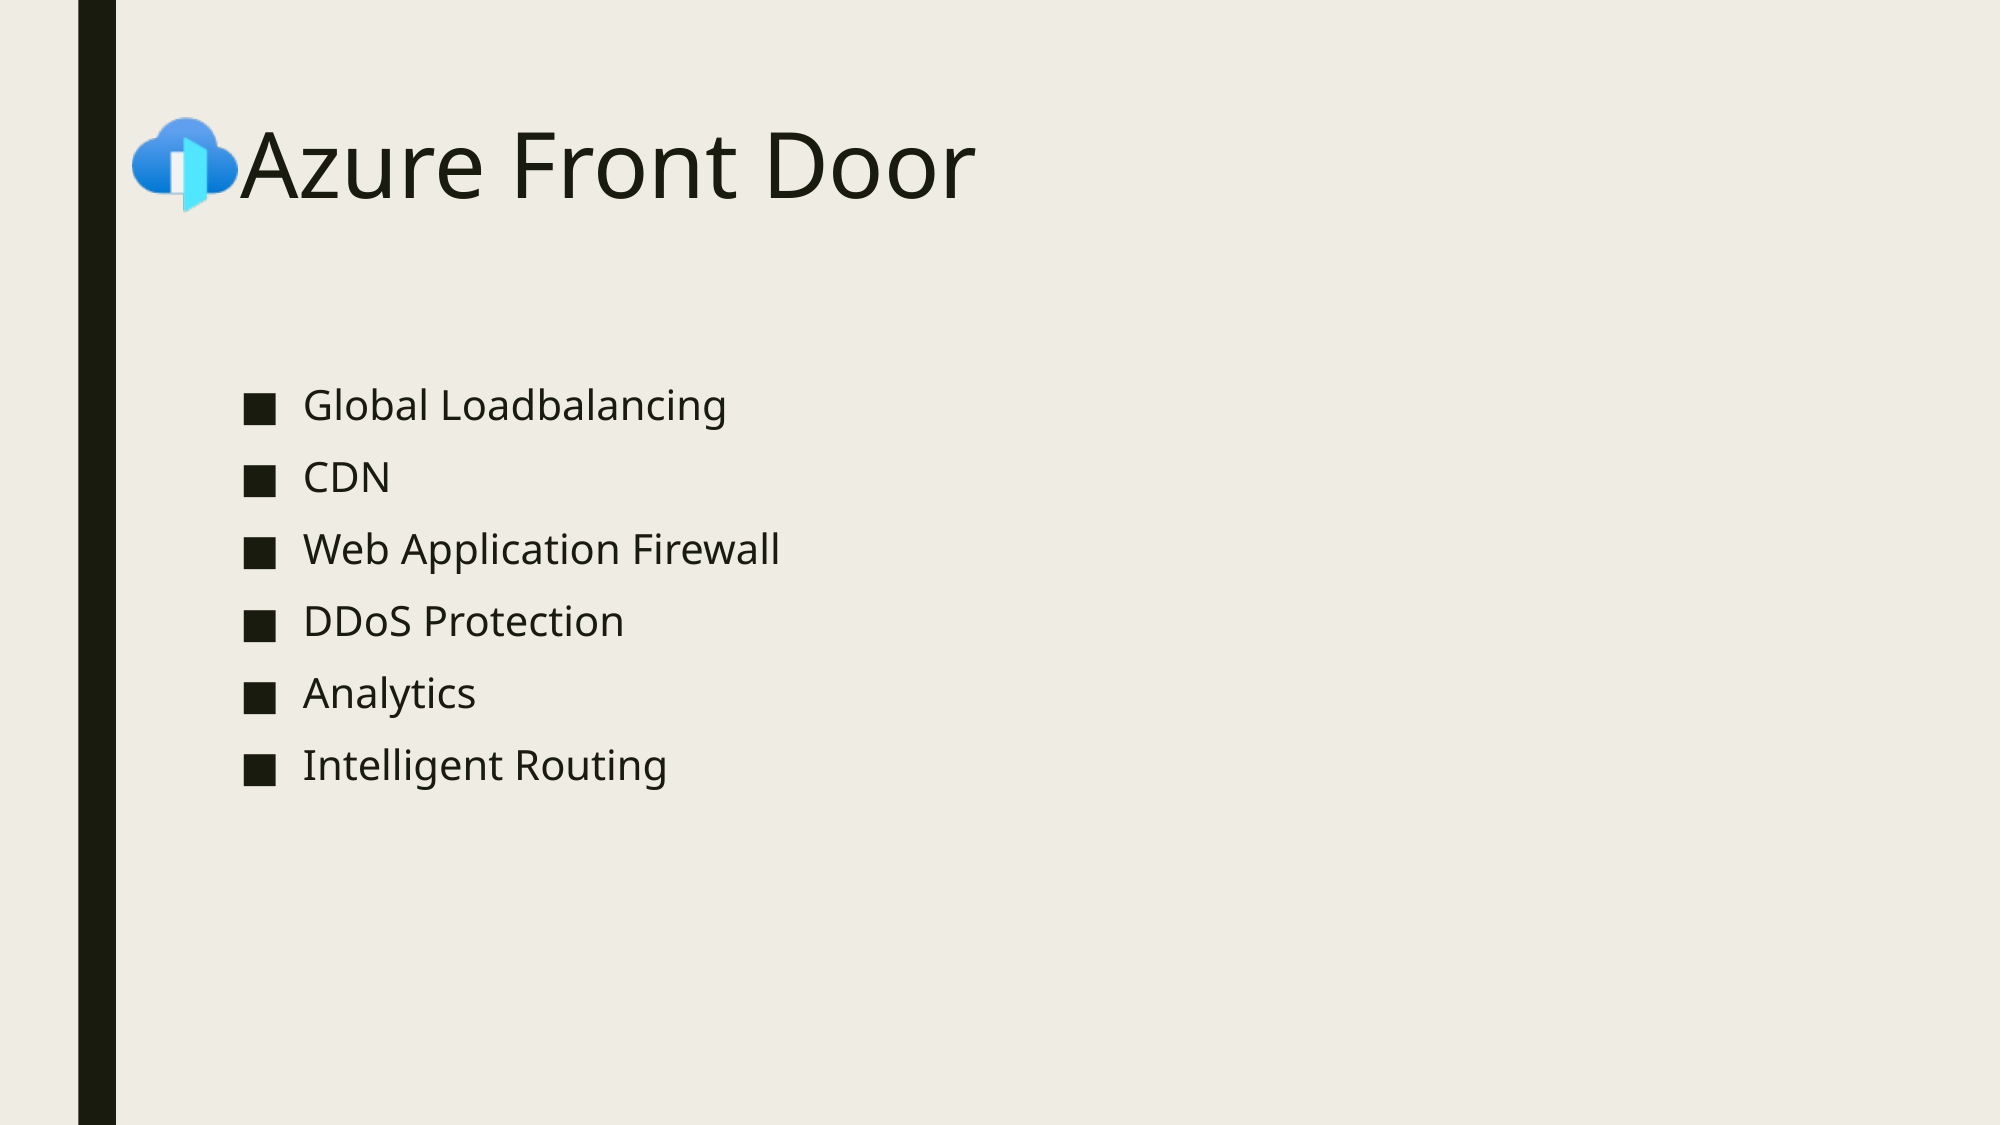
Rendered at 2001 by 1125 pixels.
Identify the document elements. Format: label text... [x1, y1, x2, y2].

title Azure Front Door [225, 112, 1800, 357]
picture [132, 112, 238, 218]
list Global Loadbalancing CDN Web Application Firewall DDoS Protection Analytics Intelligent Routing [225, 375, 1800, 963]
